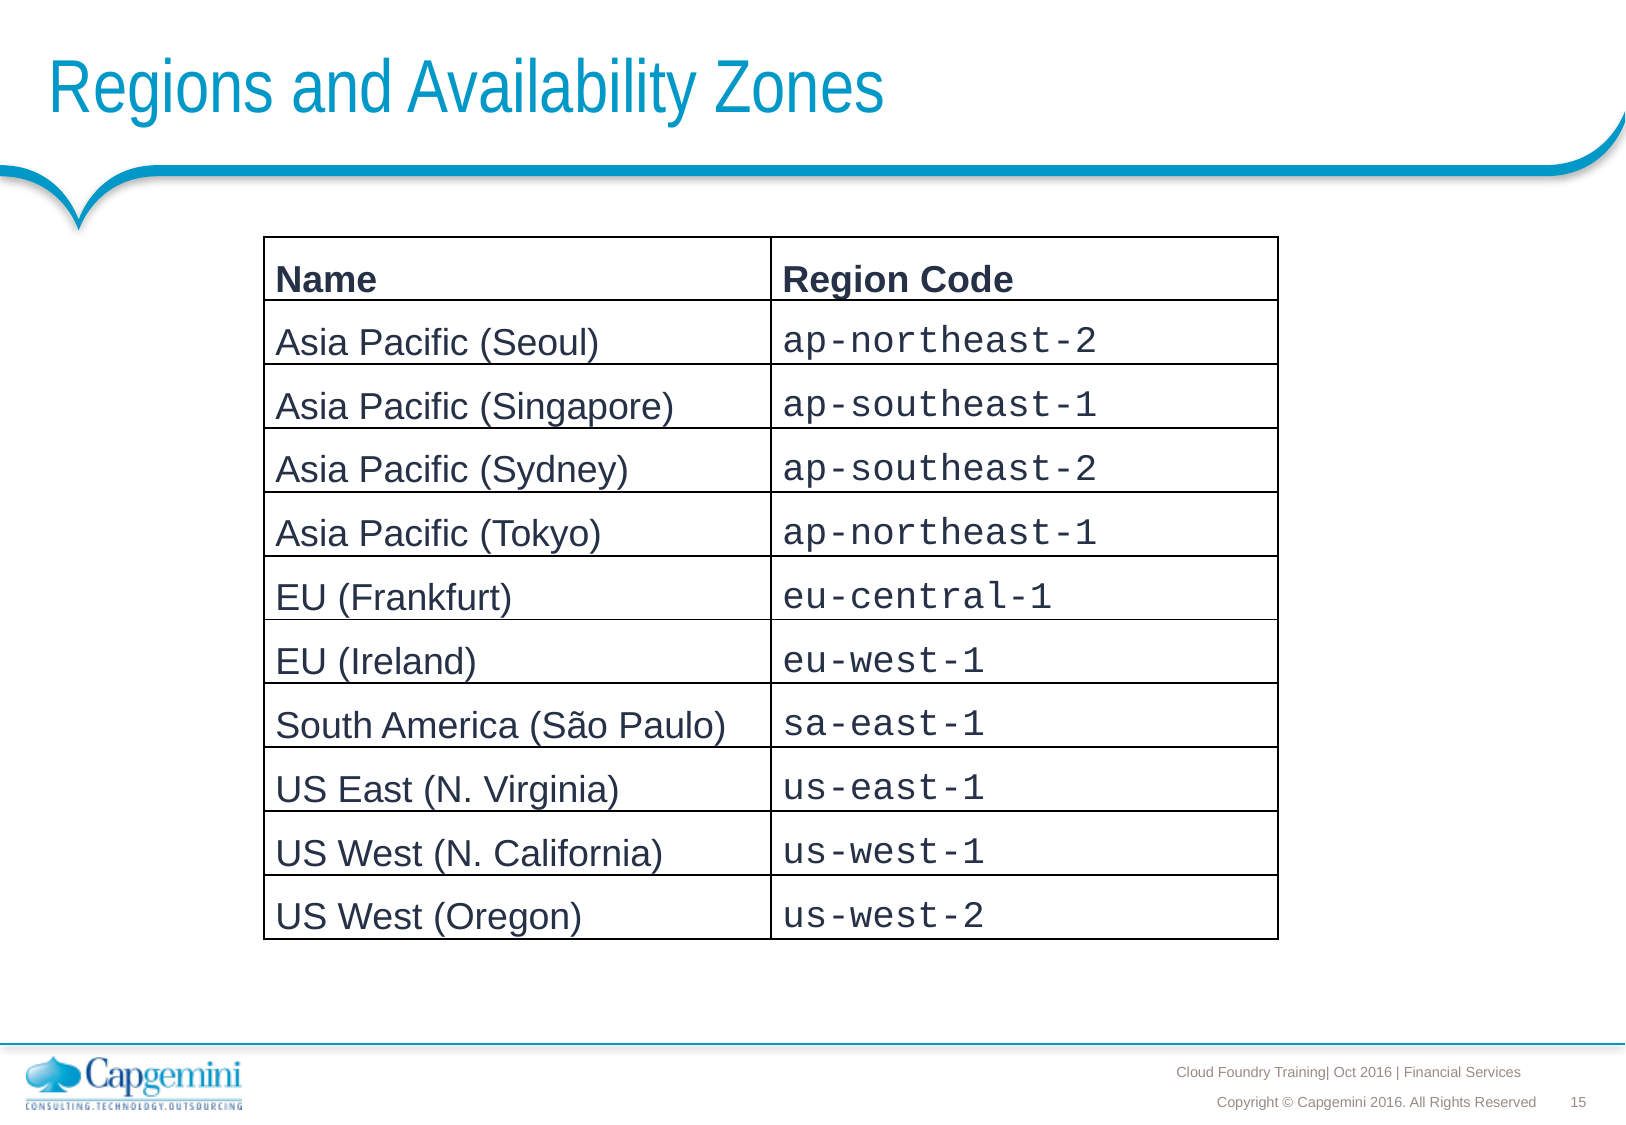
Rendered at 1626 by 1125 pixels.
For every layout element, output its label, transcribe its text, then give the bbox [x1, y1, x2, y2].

table_cell EU (Ireland) [265, 620, 770, 682]
table_cell Asia Pacific (Seoul) [265, 301, 770, 363]
table_cell Asia Pacific (Sydney) [265, 429, 770, 491]
table_cell eu-west-1 [772, 620, 1277, 682]
picture [26, 1056, 242, 1110]
table_cell eu-central-1 [772, 557, 1277, 619]
table_cell US West (N. California) [265, 812, 770, 874]
table_cell Asia Pacific (Singapore) [265, 365, 770, 427]
table_cell ap-northeast-2 [772, 301, 1277, 363]
table_cell ap-southeast-1 [772, 365, 1277, 427]
table_cell Asia Pacific (Tokyo) [265, 493, 770, 555]
table_cell sa-east-1 [772, 684, 1277, 746]
table_cell ap-northeast-1 [772, 493, 1277, 555]
table_cell us-west-1 [772, 812, 1277, 874]
table_cell us-west-2 [772, 876, 1277, 938]
table_cell ap-southeast-2 [772, 429, 1277, 491]
title Regions and Availability Zones [0, 0, 1625, 165]
table_cell EU (Frankfurt) [265, 557, 770, 619]
table_cell US East (N. Virginia) [265, 748, 770, 810]
table_header Region Code [772, 238, 1277, 299]
table_cell South America (São Paulo) [265, 684, 770, 746]
table_cell US West (Oregon) [265, 876, 770, 938]
table_cell us-east-1 [772, 748, 1277, 810]
table_header Name [265, 238, 770, 299]
